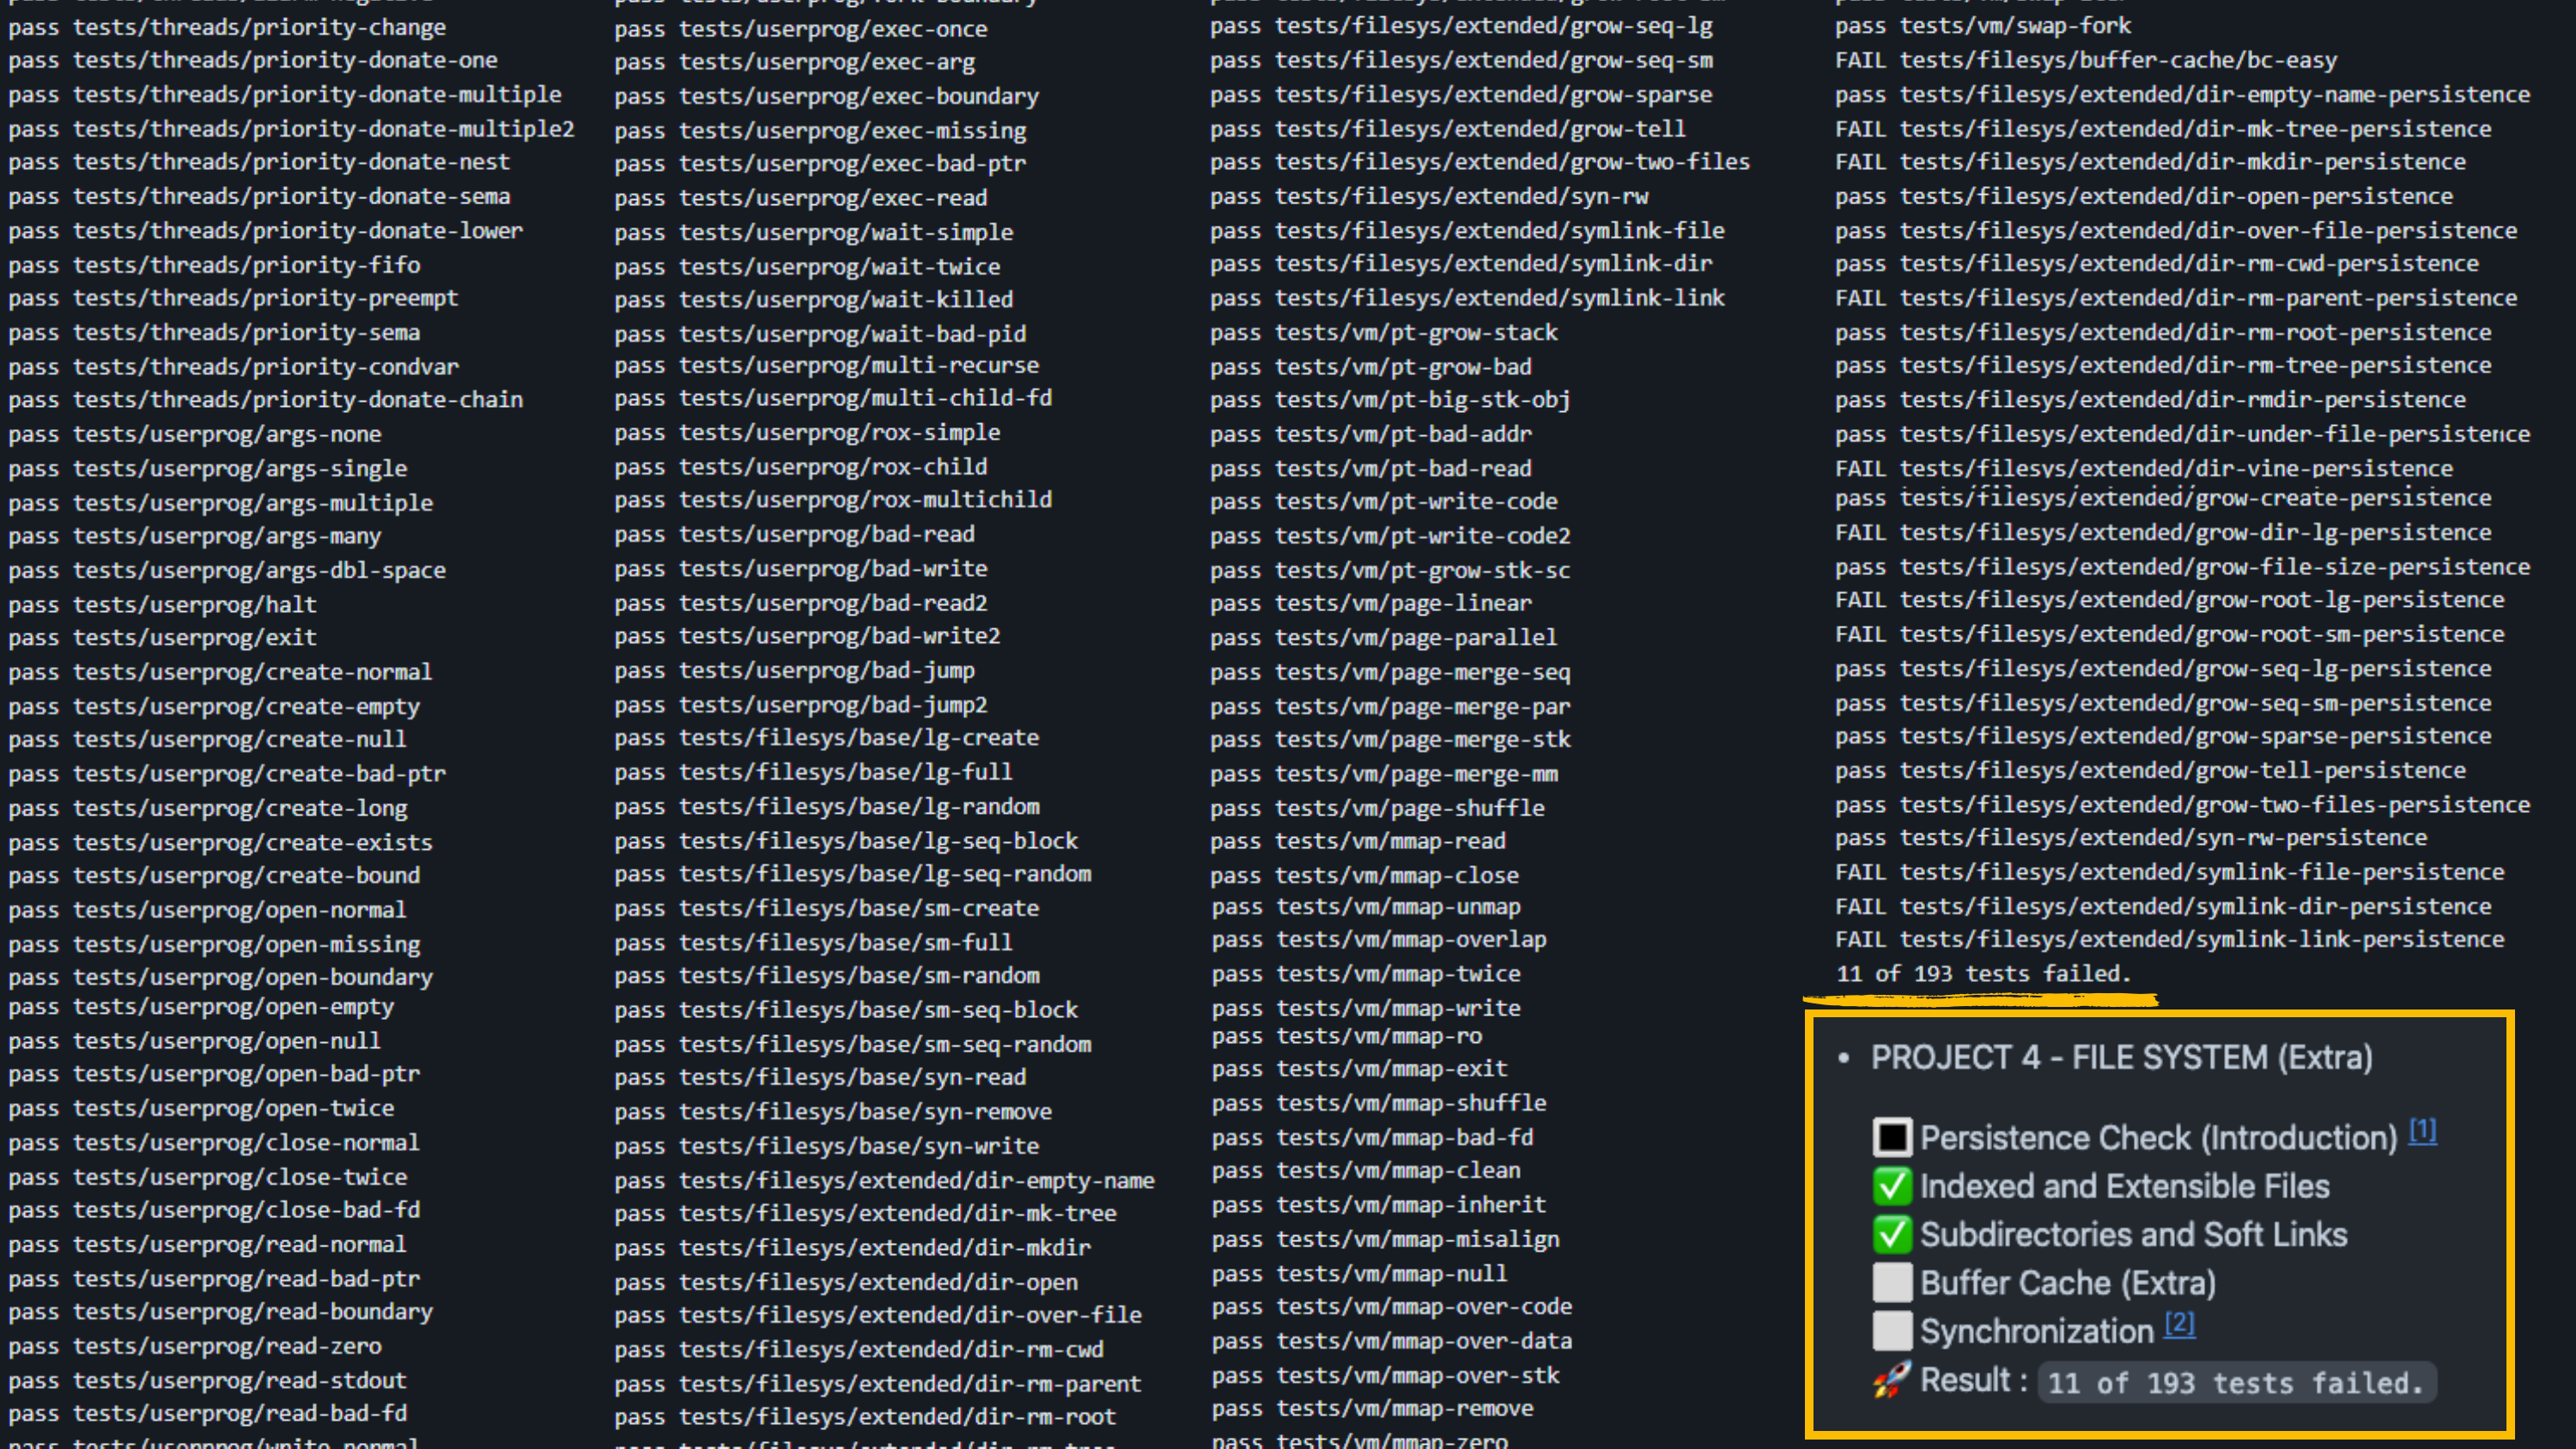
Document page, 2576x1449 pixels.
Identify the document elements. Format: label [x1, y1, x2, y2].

text_box [1802, 992, 2160, 1008]
text_box [0, 0, 2576, 1449]
text_box [1808, 1013, 2511, 1436]
